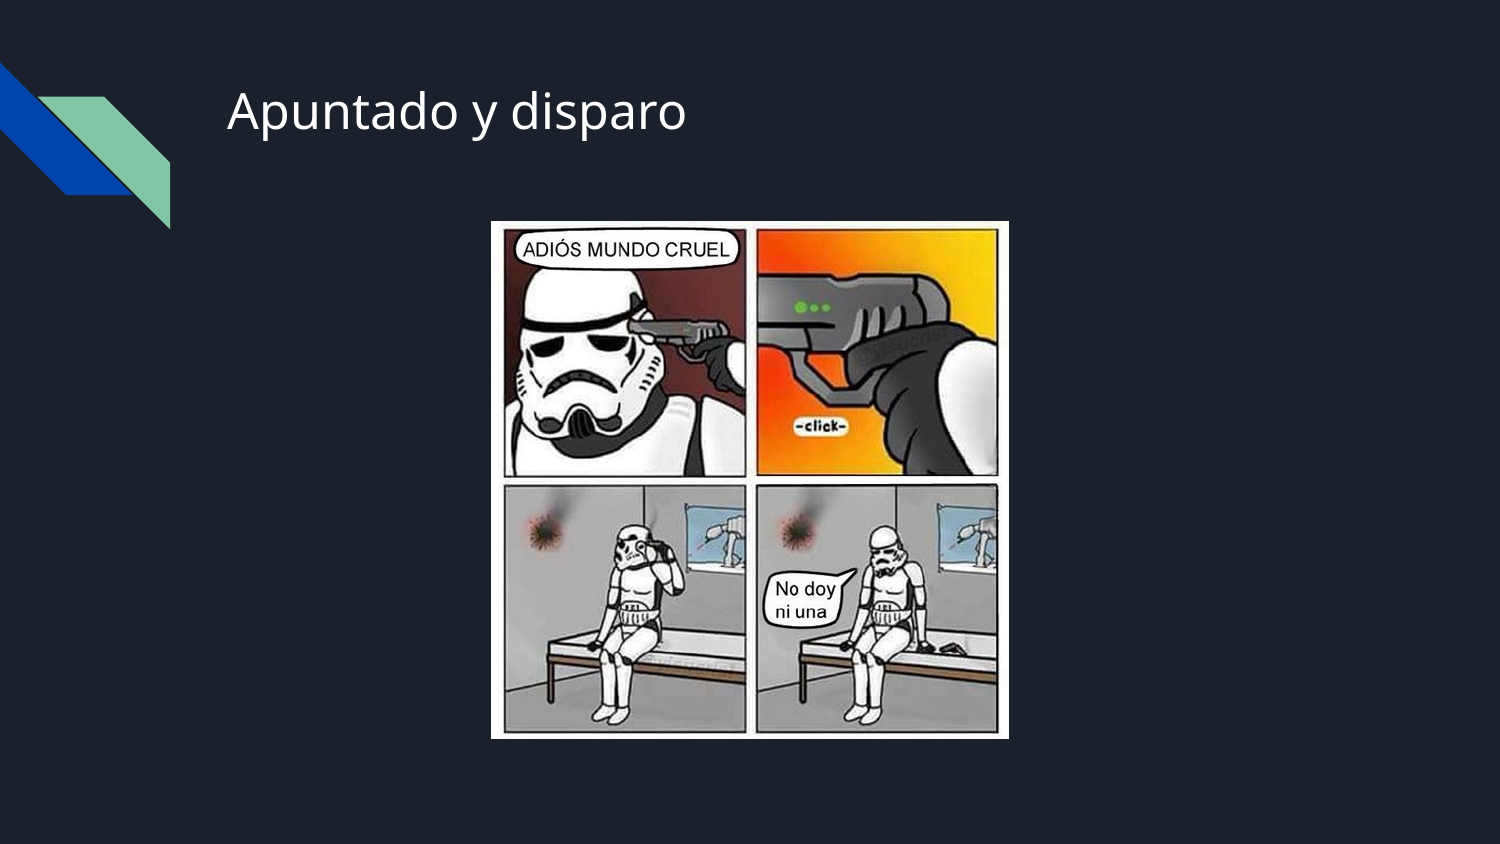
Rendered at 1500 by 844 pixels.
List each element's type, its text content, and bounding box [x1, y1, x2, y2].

picture [491, 221, 1009, 740]
title Apuntado y disparo [212, 64, 1368, 215]
